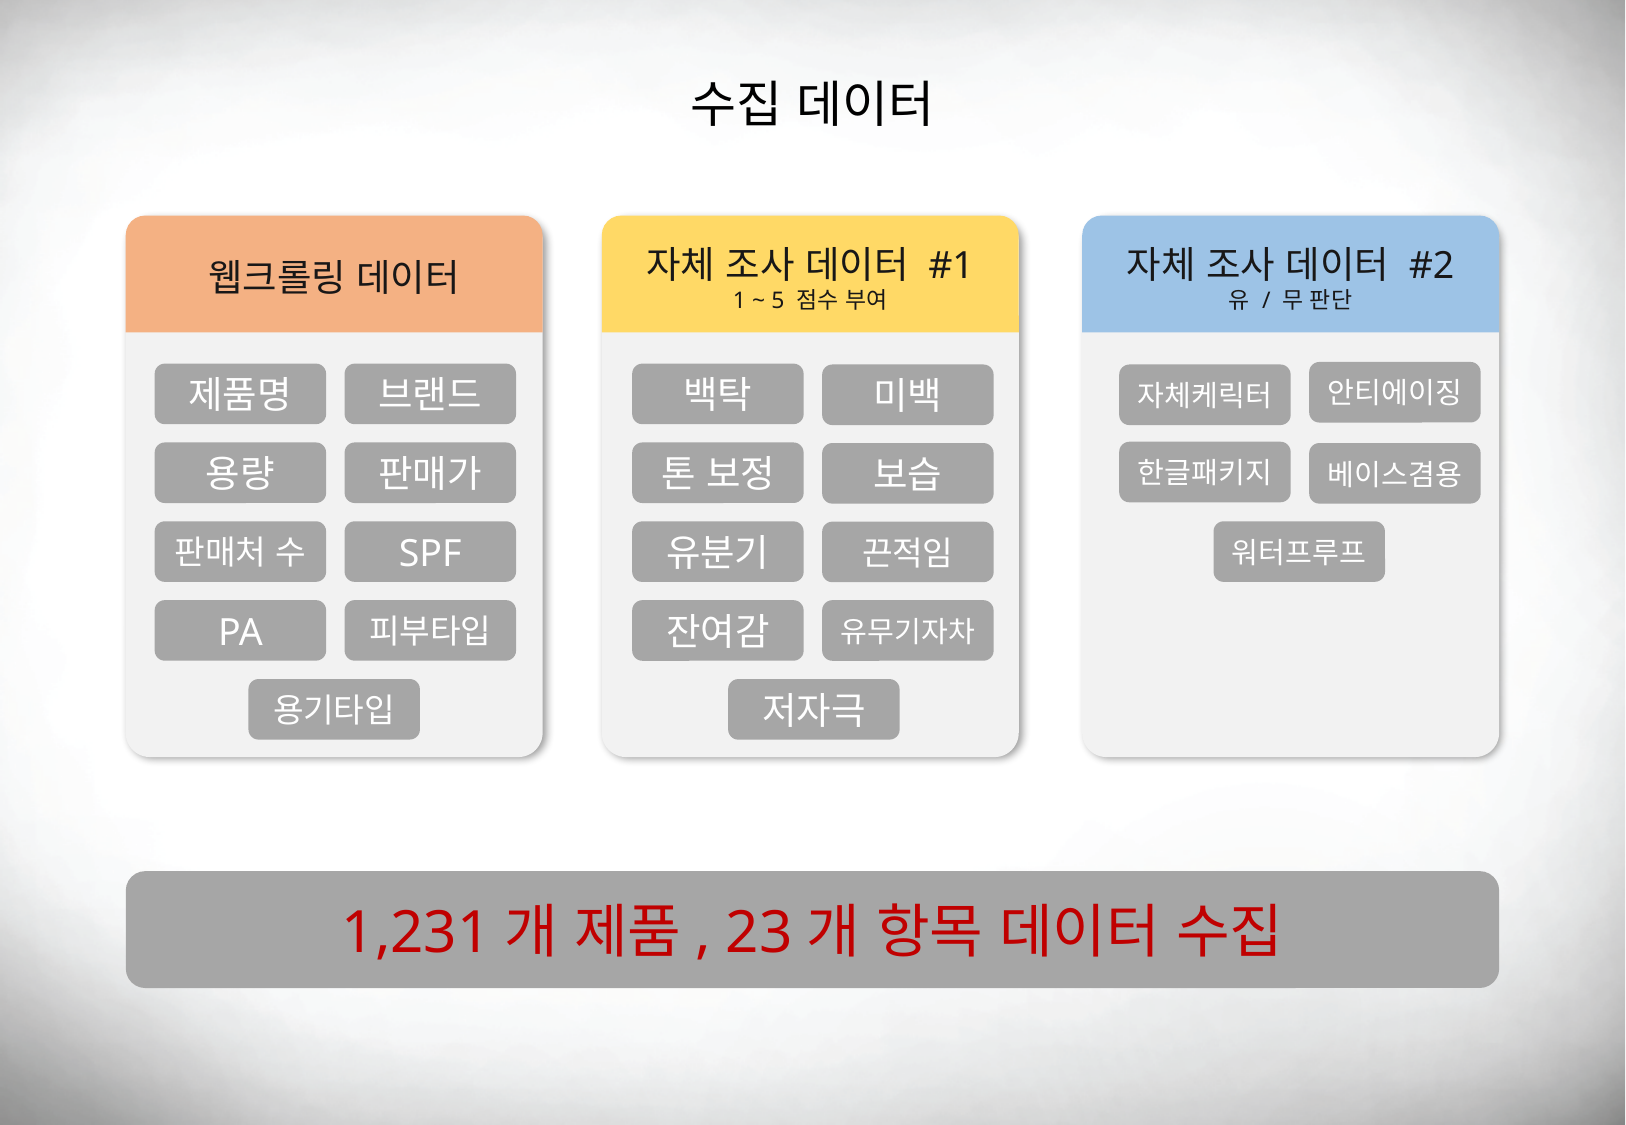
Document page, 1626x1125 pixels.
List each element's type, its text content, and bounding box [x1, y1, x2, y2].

text_box 용량 [153, 441, 328, 505]
text_box 유무기자차 [821, 599, 995, 662]
text_box 수집 데이터 [0, 65, 1625, 141]
text_box 1,231개 제품, 23개 항목 데이터 수집 [124, 870, 1501, 990]
text_box 잔여감 [631, 599, 805, 662]
text_box 웹크롤링 데이터 [124, 214, 544, 334]
text_box 톤 보정 [631, 441, 805, 505]
text_box [600, 334, 1020, 759]
text_box 판매가 [343, 441, 518, 505]
text_box 끈적임 [821, 520, 995, 584]
text_box [1081, 334, 1501, 759]
text_box 피부타입 [343, 599, 518, 662]
text_box 백탁 [631, 362, 805, 426]
text_box 판매처 수 [153, 520, 328, 583]
text_box 워터프루프 [1212, 520, 1387, 583]
text_box PA [153, 599, 328, 662]
text_box 안티에이징 [1308, 360, 1482, 424]
text_box 자체케릭터 [1118, 363, 1292, 427]
text_box 자체 조사 데이터 #2 유 / 무 판단 [1081, 214, 1501, 334]
text_box SPF [343, 520, 518, 583]
text_box 브랜드 [343, 362, 518, 426]
text_box 유분기 [631, 520, 805, 583]
text_box 용기타입 [247, 677, 421, 741]
text_box [124, 334, 544, 759]
picture [0, 0, 1626, 1125]
text_box 자체 조사 데이터 #1 1 ~ 5 점수 부여 [600, 214, 1020, 334]
text_box 한글패키지 [1118, 440, 1292, 504]
text_box 제품명 [153, 362, 328, 426]
text_box 미백 [821, 363, 995, 427]
text_box 보습 [821, 441, 995, 505]
text_box 베이스겸용 [1308, 441, 1482, 505]
text_box 저자극 [727, 678, 901, 741]
